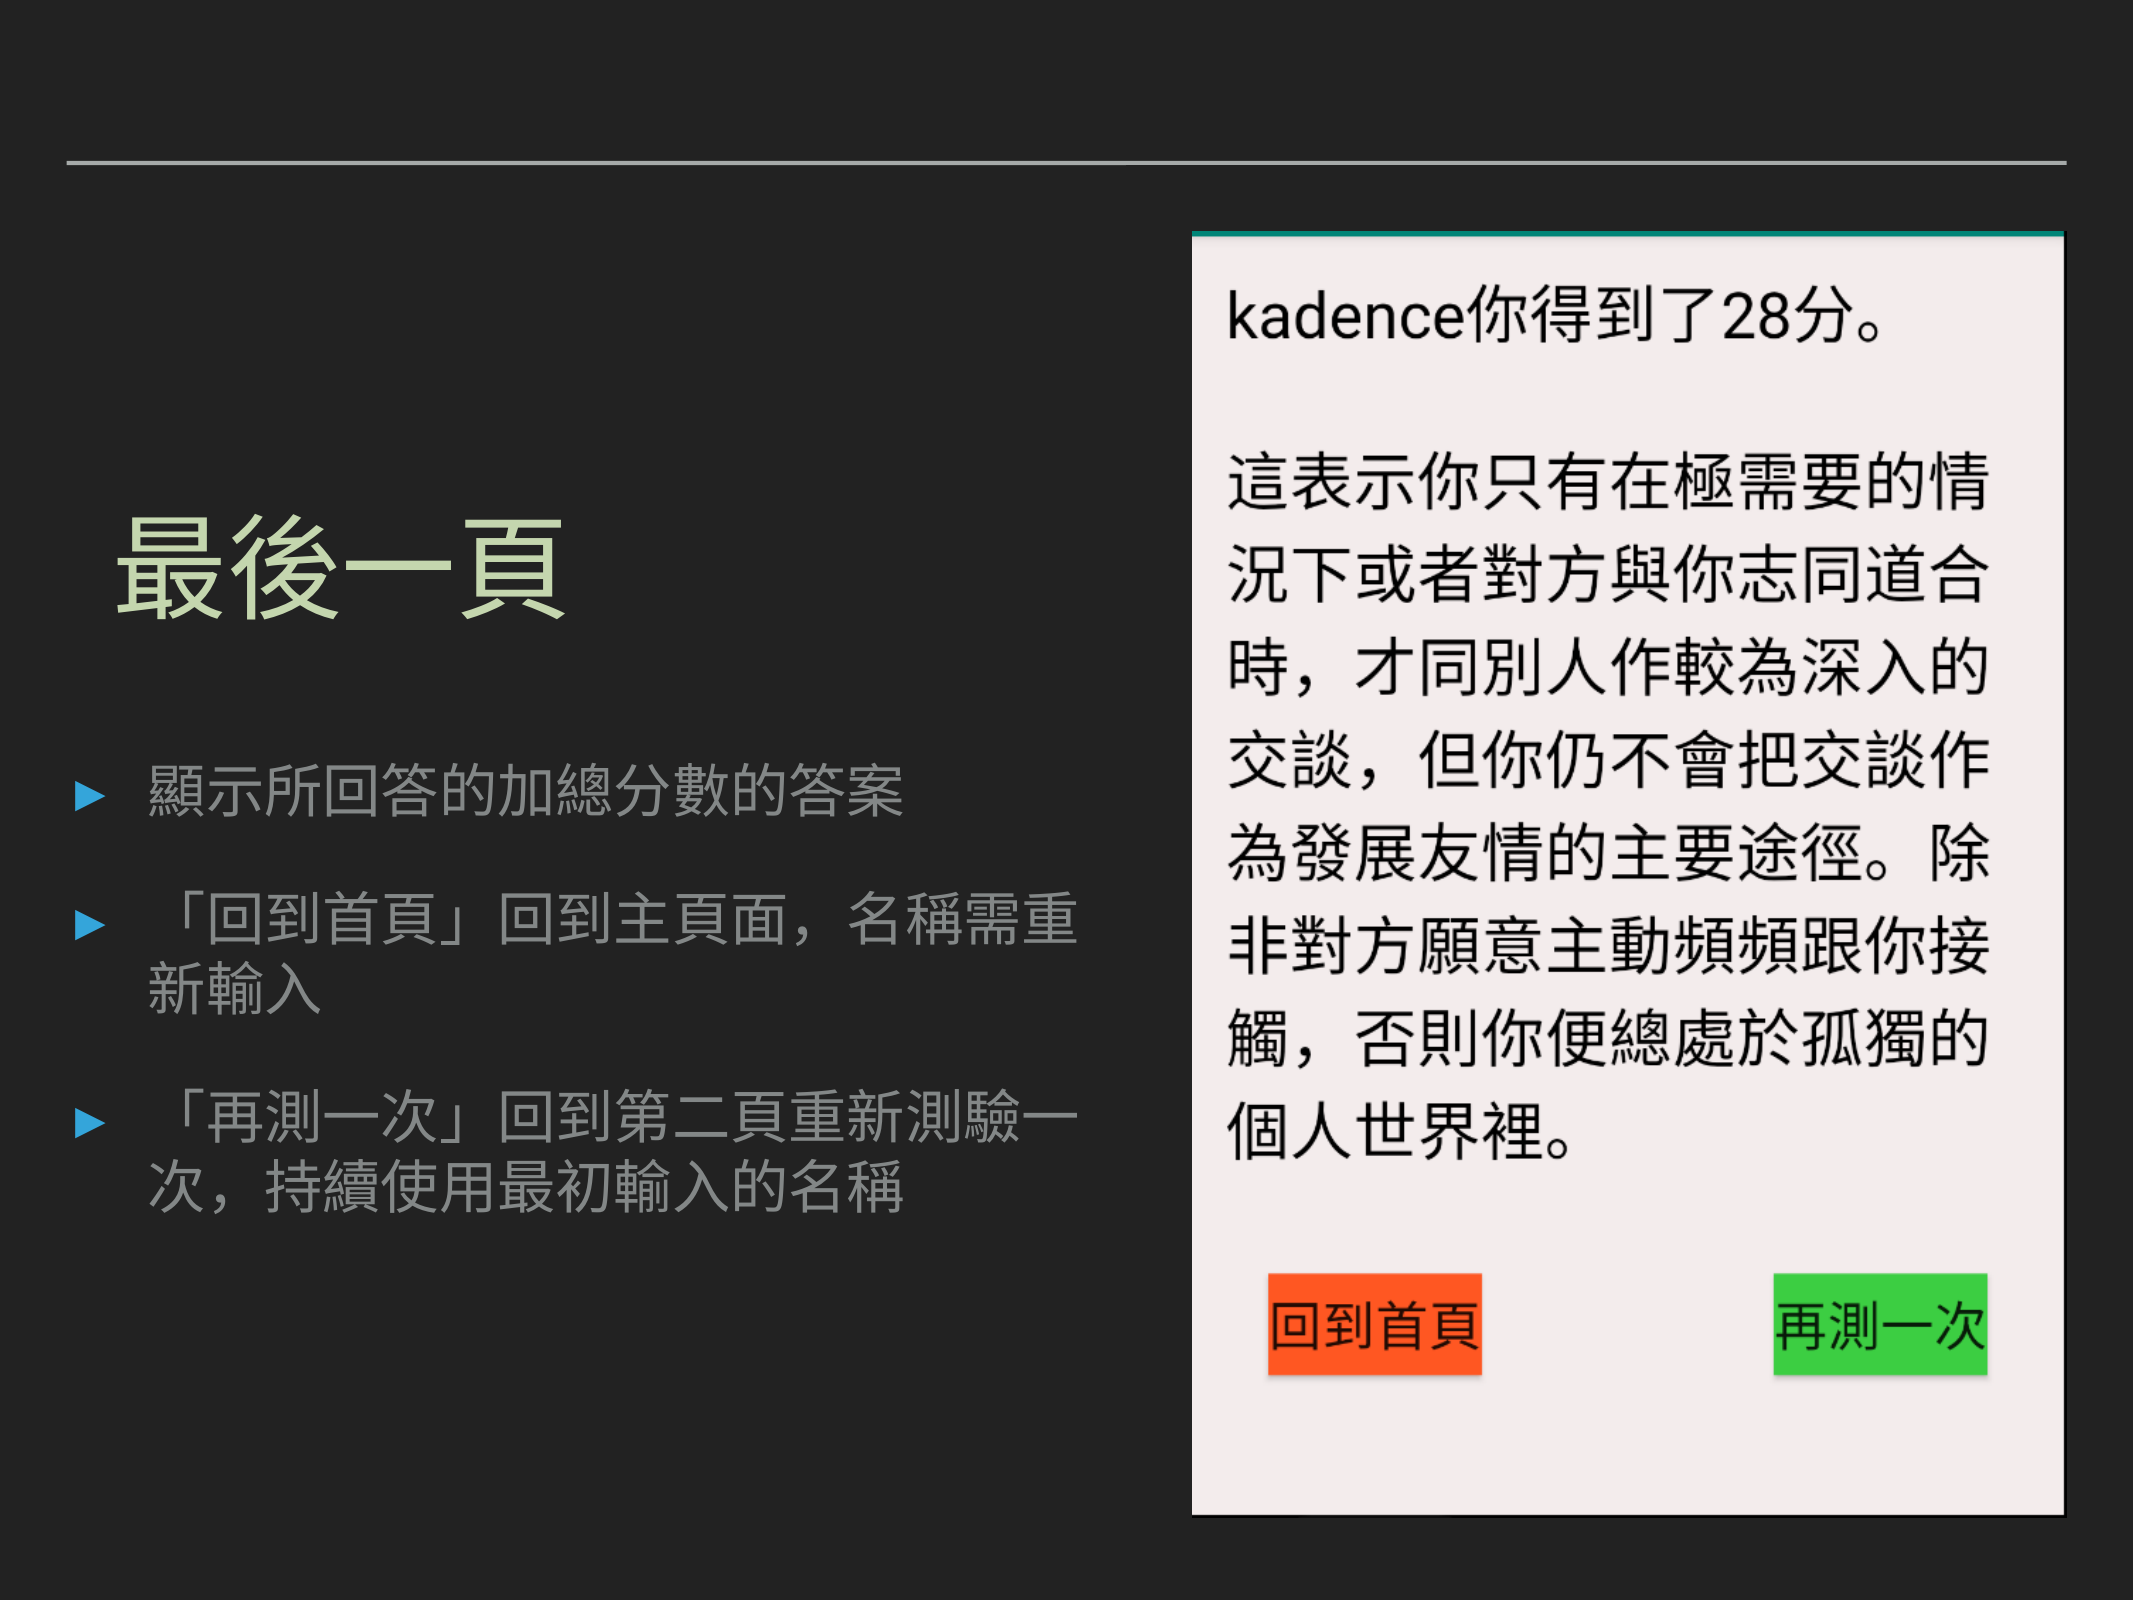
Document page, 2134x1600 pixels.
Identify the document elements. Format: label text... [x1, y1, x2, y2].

list 顯示所回答的加總分數的答案 「回到首頁」回到主頁面，名稱需重新輸入 「再測一次」回到第二頁重新測驗一次，持續使用最初輸入的名稱 [66, 745, 1138, 1471]
text_box 最後一頁 [104, 487, 594, 642]
picture [1192, 231, 2067, 1519]
